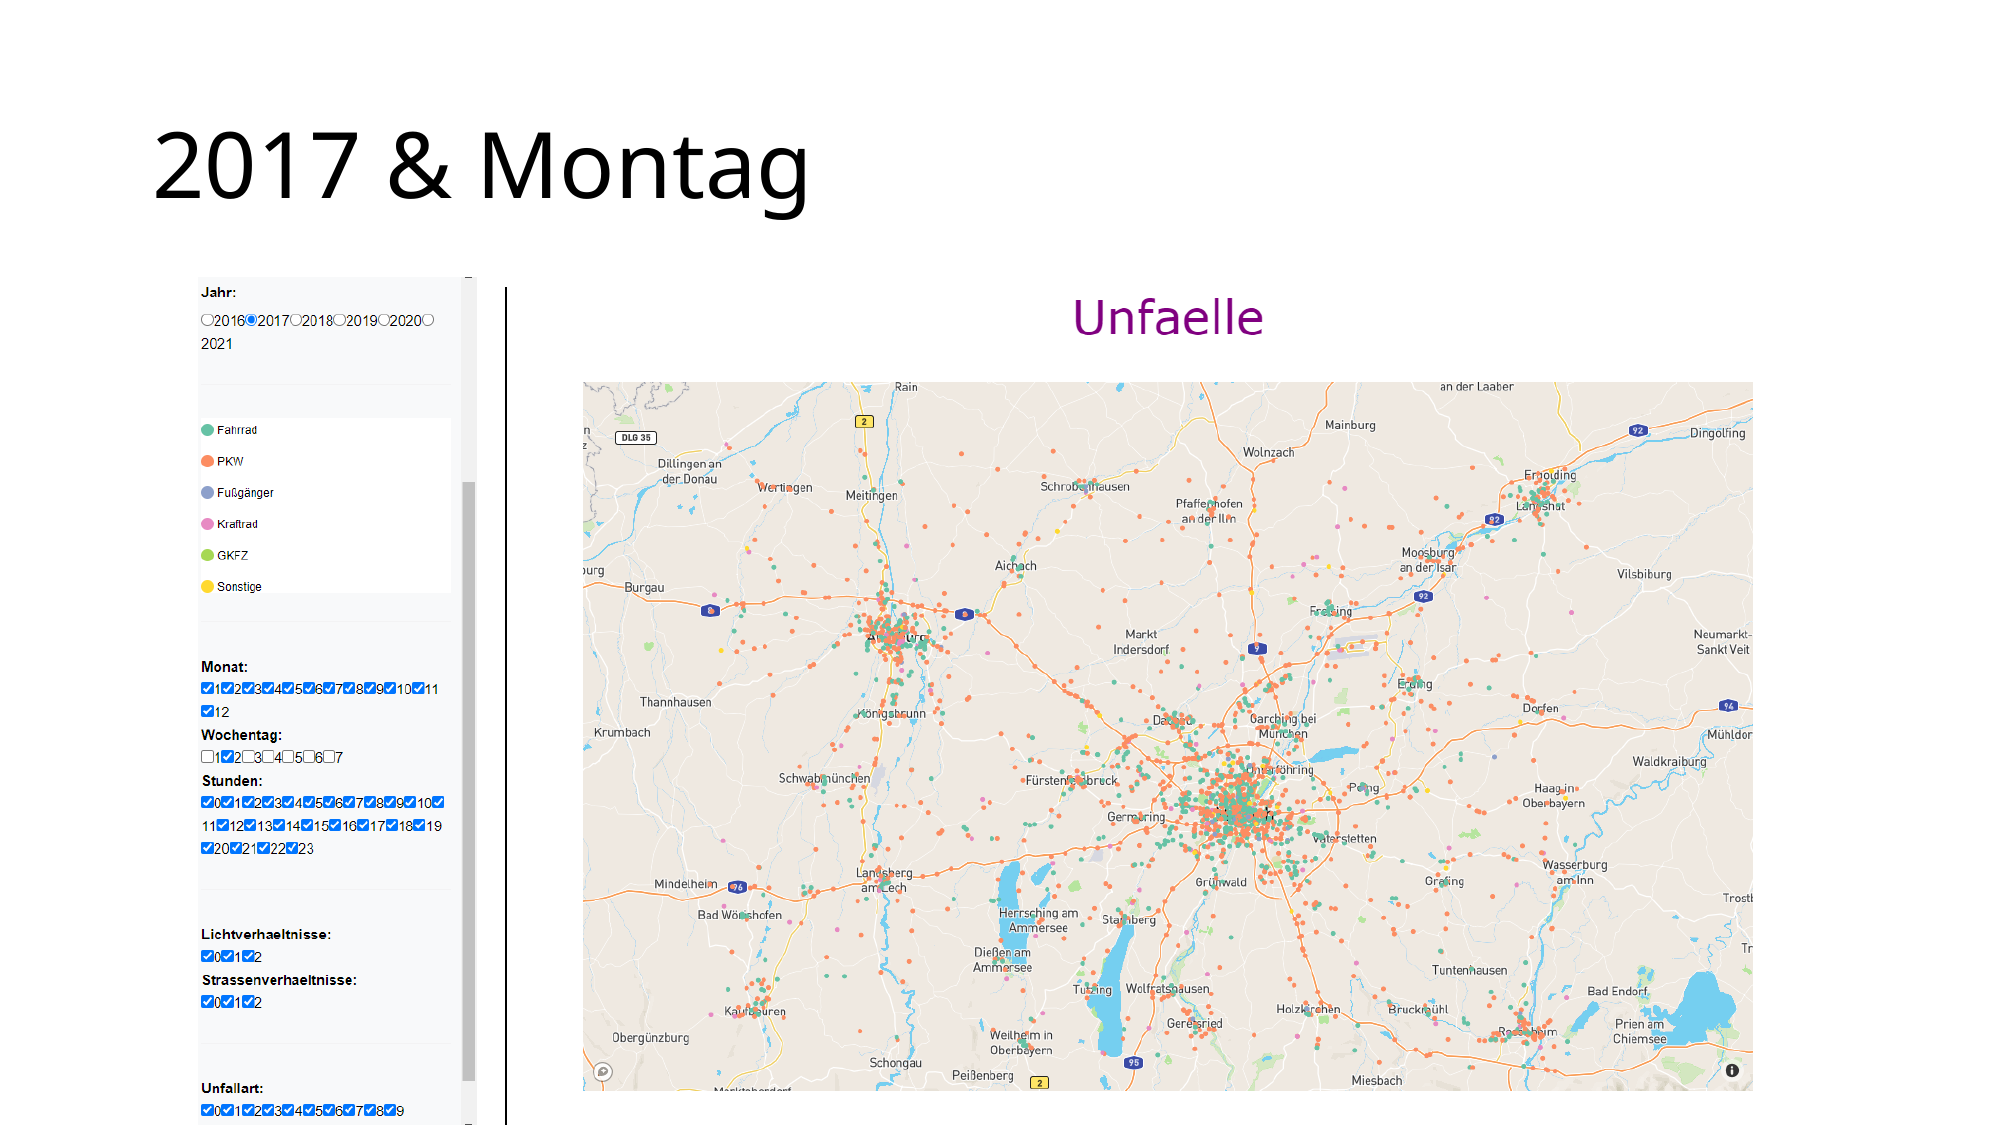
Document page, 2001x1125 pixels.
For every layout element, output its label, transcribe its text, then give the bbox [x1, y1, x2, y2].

picture [198, 277, 1802, 1125]
title 2017 & Montag [137, 59, 1863, 278]
